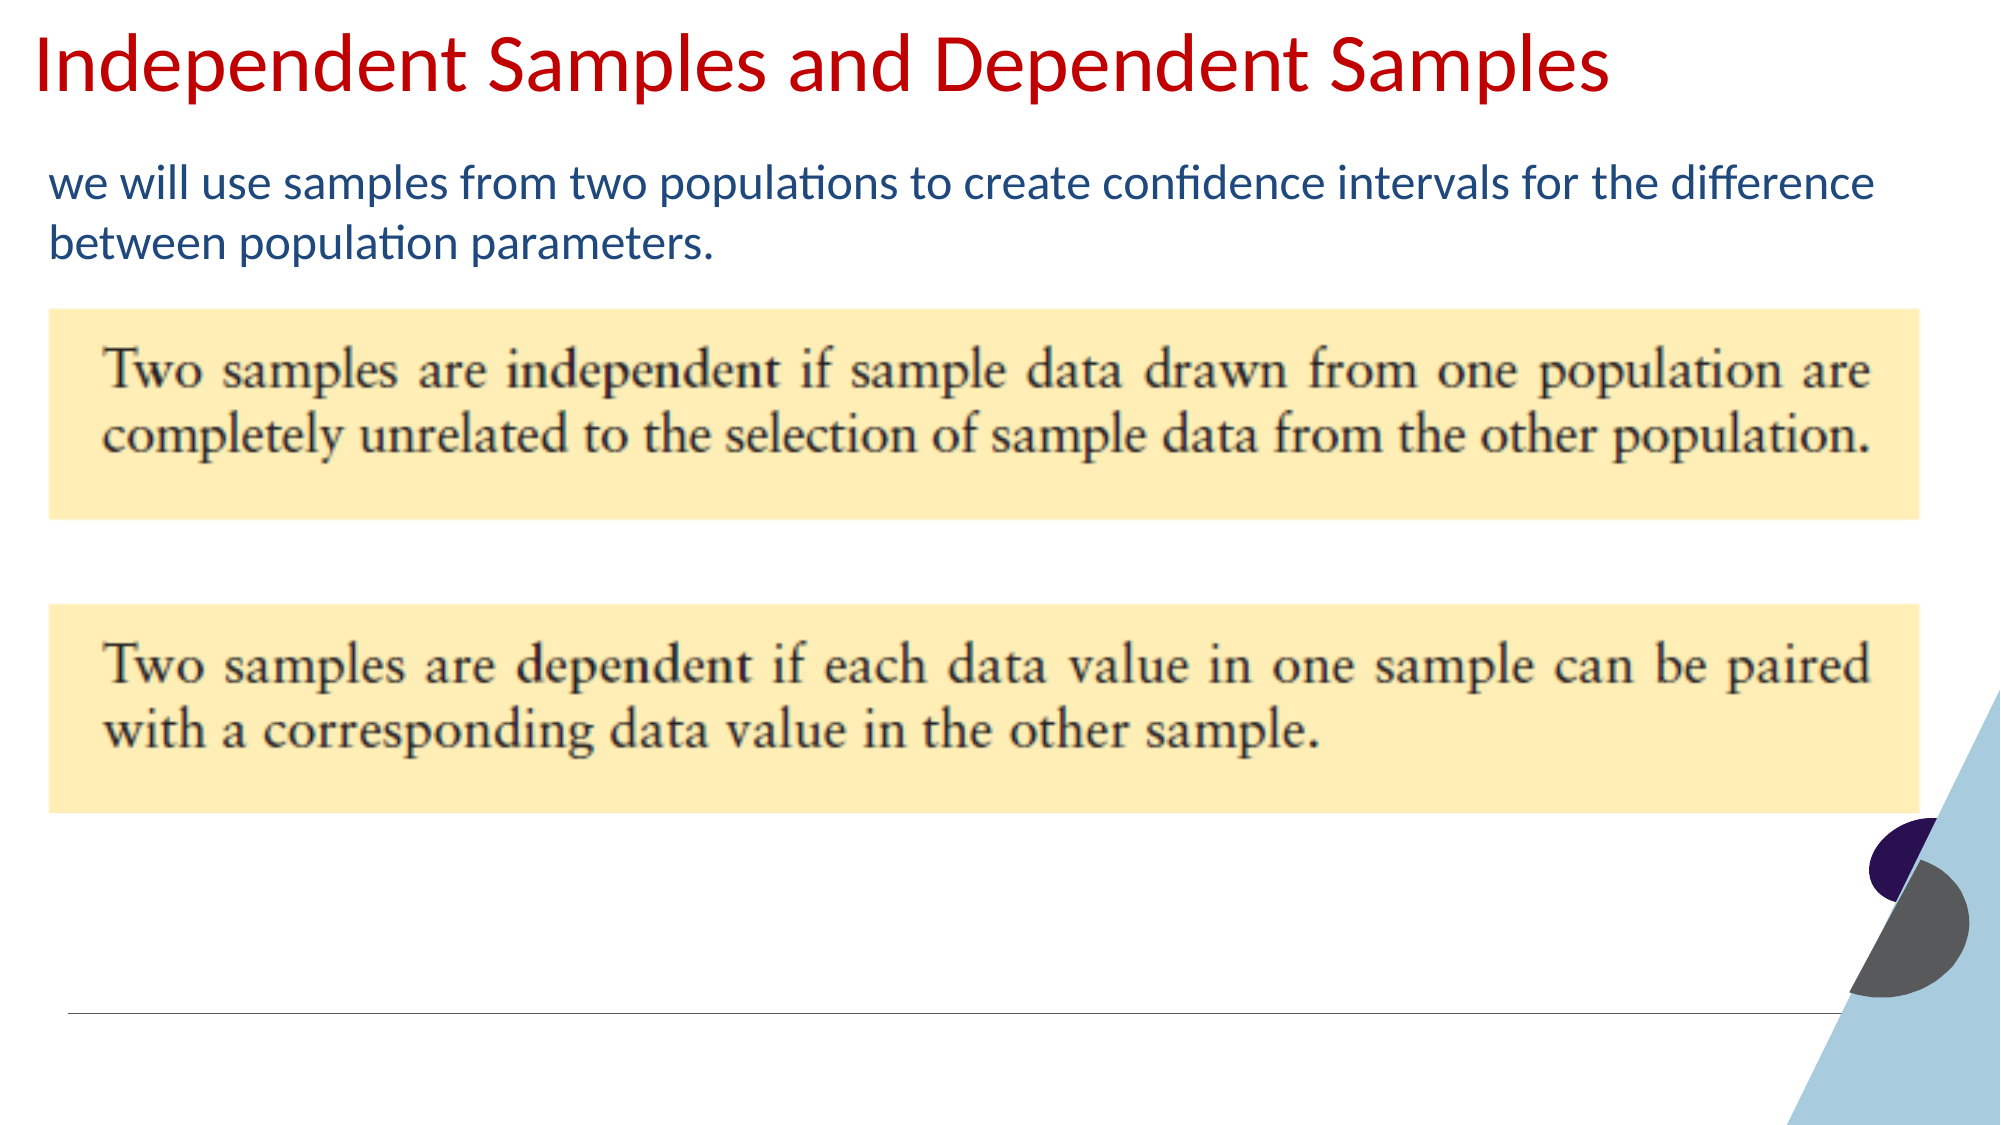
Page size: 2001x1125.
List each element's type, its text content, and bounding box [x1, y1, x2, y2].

title Independent Samples and Dependent Samples [33, 27, 1927, 111]
text_box we will use samples from two populations to create confidence intervals for the difference between population parameters. [33, 142, 2000, 277]
picture [33, 290, 1926, 813]
